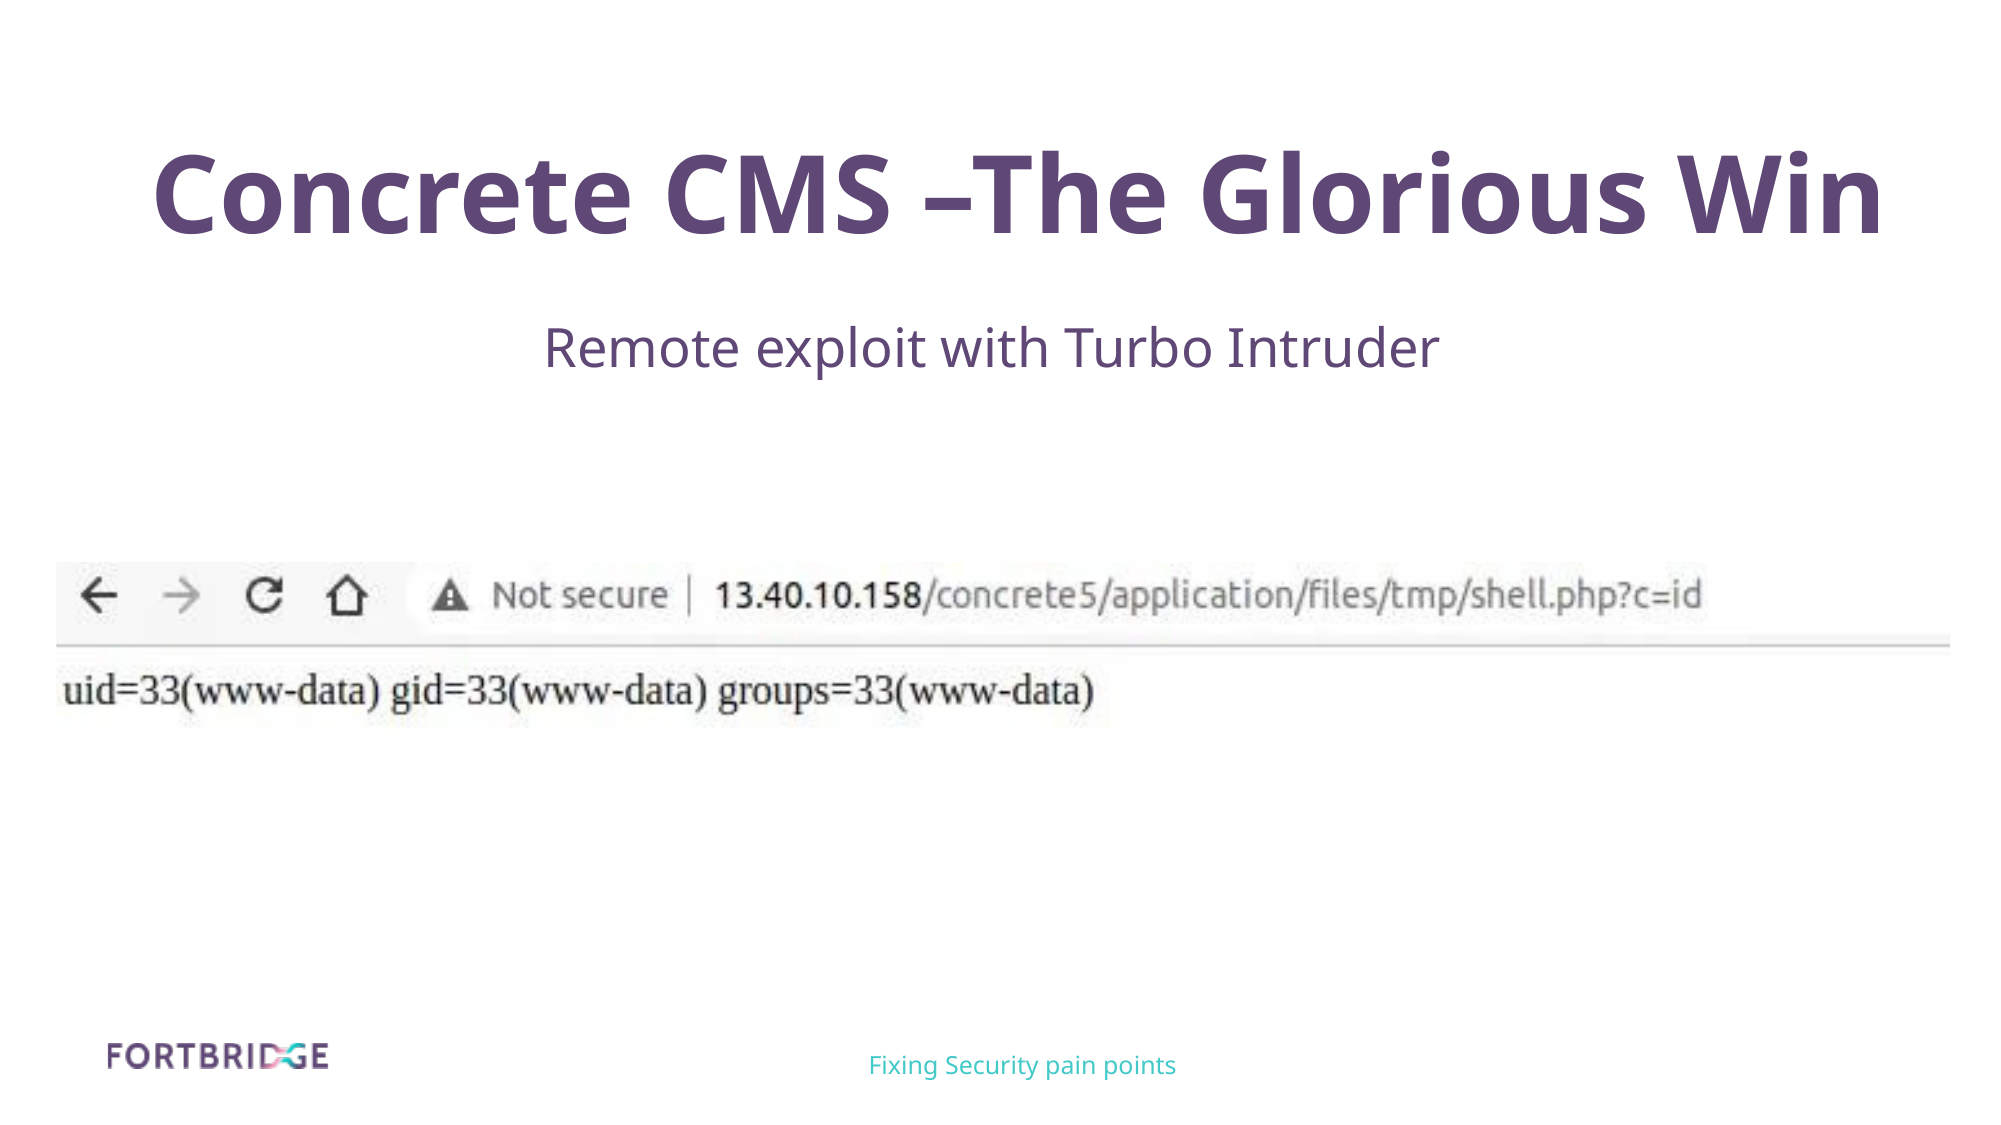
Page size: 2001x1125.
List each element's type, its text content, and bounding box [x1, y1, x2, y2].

text_box [107, 1043, 329, 1069]
text_box Remote exploit with Turbo Intruder [539, 242, 1461, 379]
text_box [56, 562, 1951, 879]
text_box Fixing Security pain points [868, 1044, 1184, 1080]
text_box Concrete CMS –The Glorious Win [99, 117, 1967, 255]
